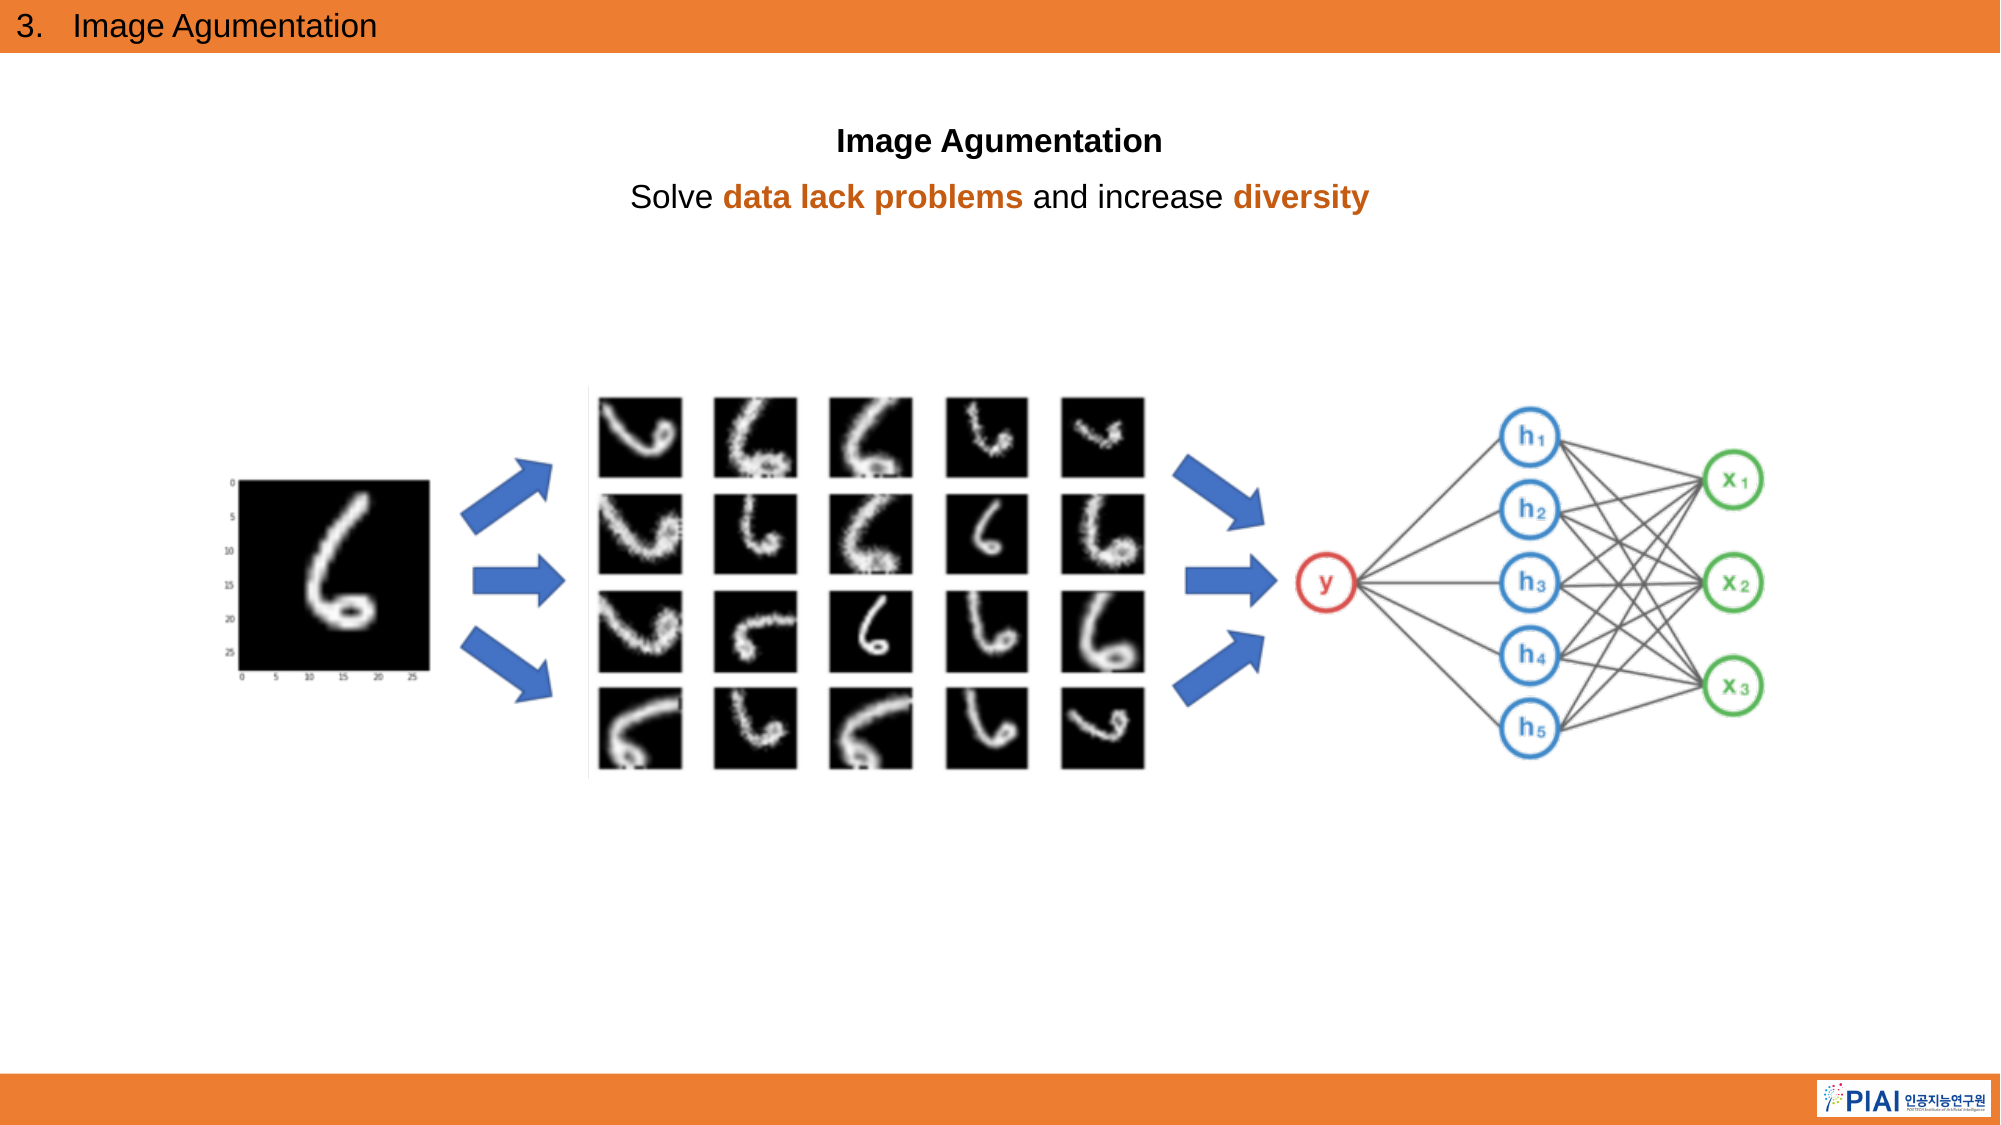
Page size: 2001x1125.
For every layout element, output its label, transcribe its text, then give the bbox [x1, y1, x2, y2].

picture [1817, 1080, 1991, 1117]
text_box Image Agumentation [1, 0, 848, 52]
text_box [0, 0, 2000, 54]
text_box Solve data lack problems and increase diversity [592, 167, 1408, 223]
text_box [0, 1073, 2000, 1125]
text_box Image Agumentation [592, 112, 1408, 167]
picture [218, 386, 1782, 779]
slide_number 53 [137, 1055, 588, 1115]
